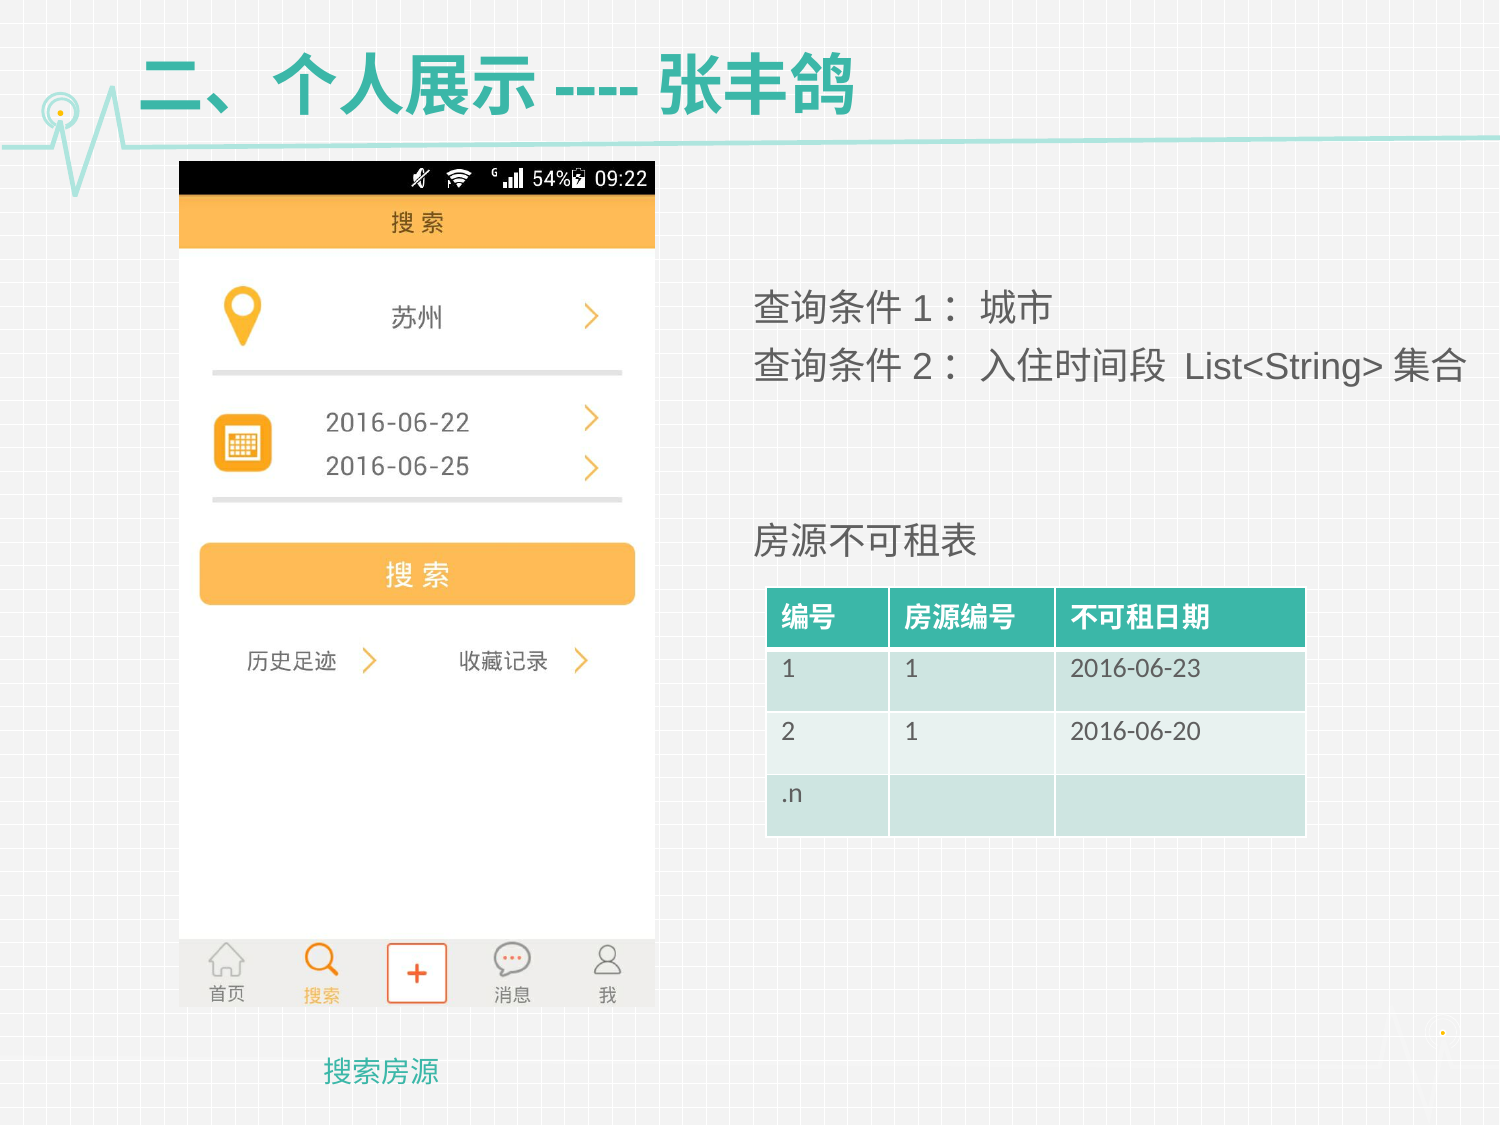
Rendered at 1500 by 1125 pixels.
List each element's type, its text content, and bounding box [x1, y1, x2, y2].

text_box 查询条件1：城市 查询条件2：入住时间段 List<String>集合 房源不可租表 [738, 262, 1483, 570]
table_header 房源编号 [890, 588, 1054, 647]
table_cell 1 [890, 713, 1054, 774]
table_header 编号 [767, 588, 888, 647]
table_cell [1056, 775, 1305, 836]
table_cell 2016-06-20 [1056, 713, 1305, 774]
table_cell .n [767, 775, 888, 836]
table_cell 1 [890, 652, 1054, 711]
title 二、个人展示----张丰鸽 [122, 29, 942, 132]
table_cell [890, 775, 1054, 836]
table_cell 2 [767, 713, 888, 774]
table_cell 2016-06-23 [1056, 652, 1305, 711]
table_header 不可租日期 [1056, 588, 1305, 647]
picture [179, 161, 655, 1007]
table_cell 1 [767, 652, 888, 711]
text_box 搜索房源 [308, 1041, 536, 1108]
